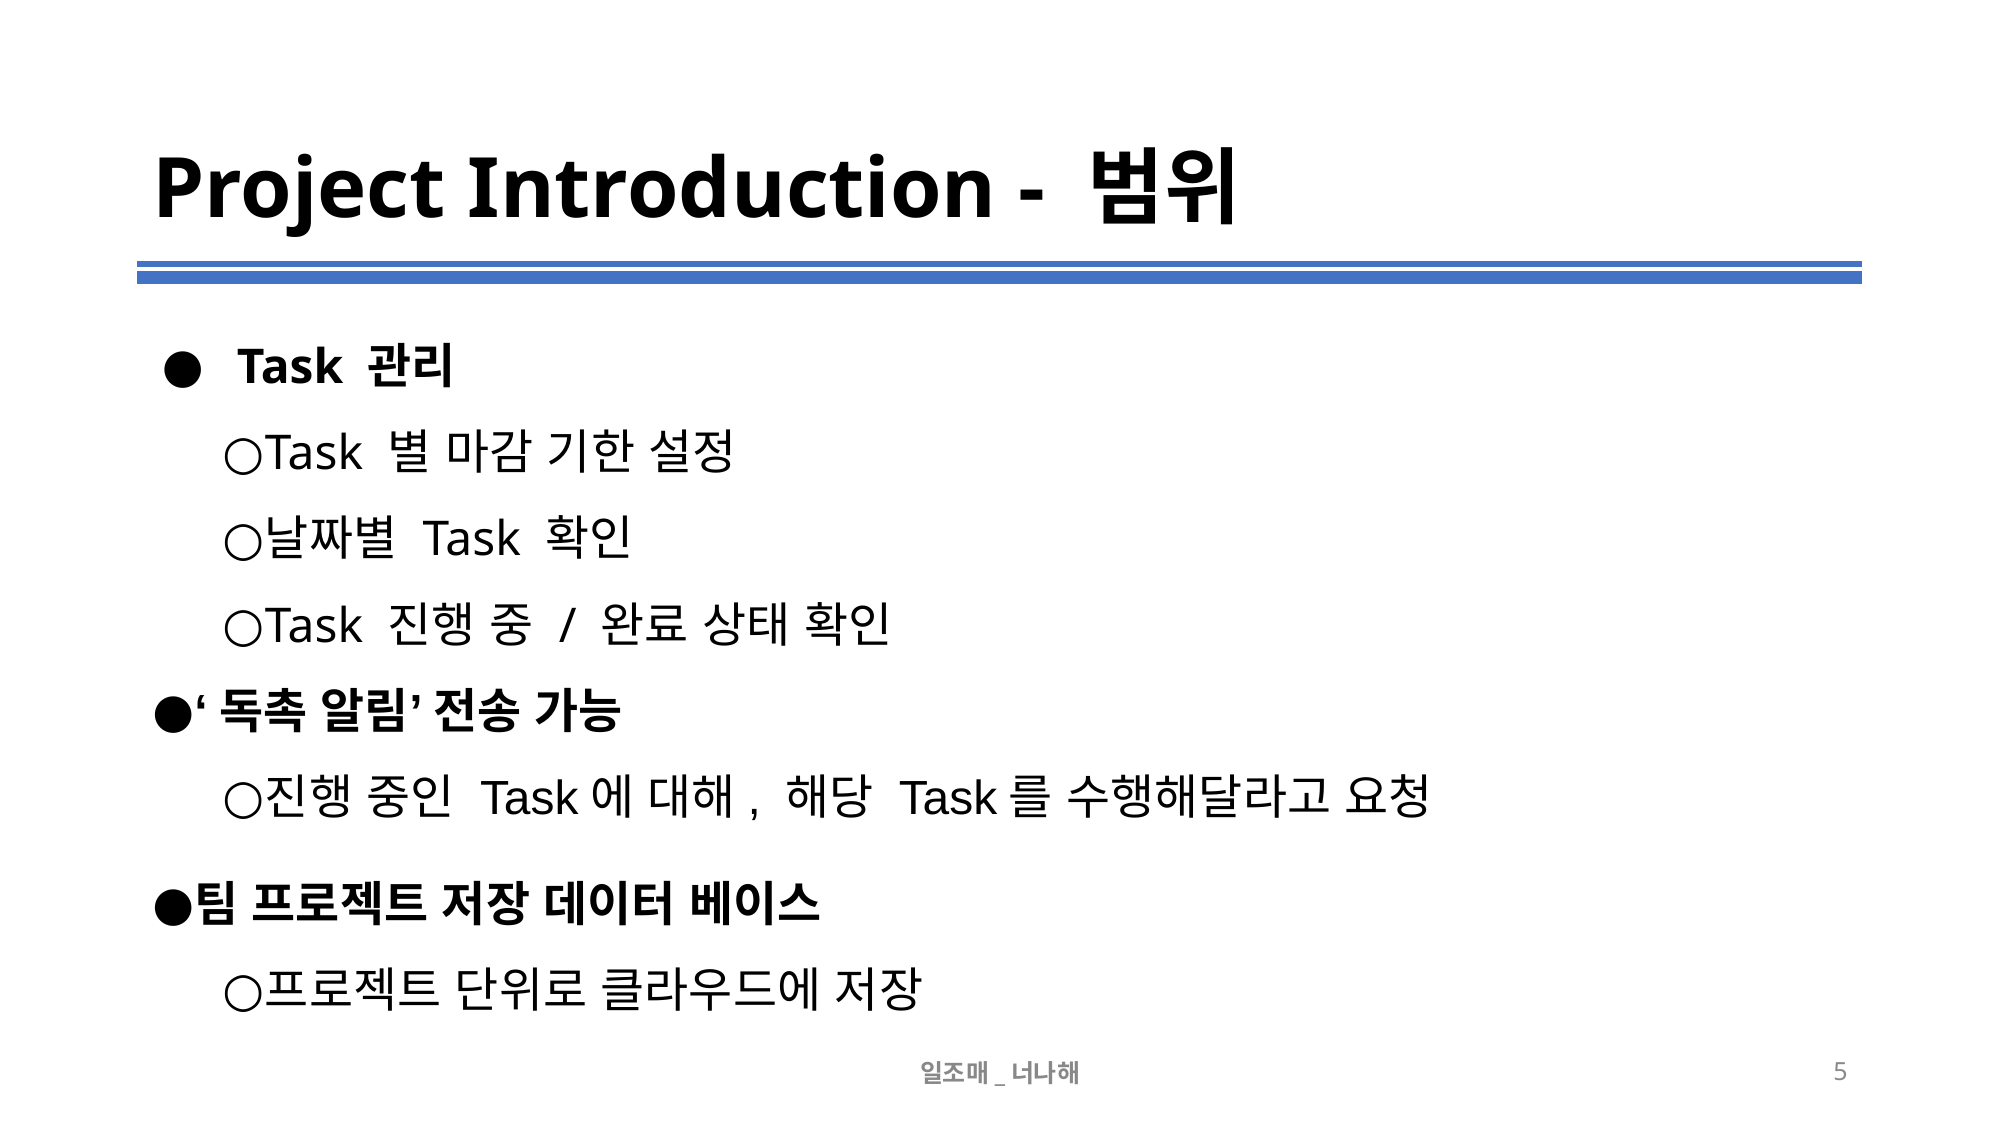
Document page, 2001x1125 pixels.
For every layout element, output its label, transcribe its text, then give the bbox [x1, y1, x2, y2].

footer 일조매_너나해 [662, 1042, 1338, 1103]
slide_number ‹#› [1412, 1042, 1863, 1103]
list Task 관리 Task 별 마감 기한 설정 날짜별 Task 확인 Task 진행 중 / 완료 상태 확인 ‘독촉 알림’ 전송 가능 진행 중인 Task에 대해, 해당 Task를 수행해달라고 요청 팀 프로젝트 저장 데이터 베이스 프로젝트 단위로 클라우드에 저장 [137, 299, 1863, 1014]
title Project Introduction - 범위 [137, 82, 1863, 299]
